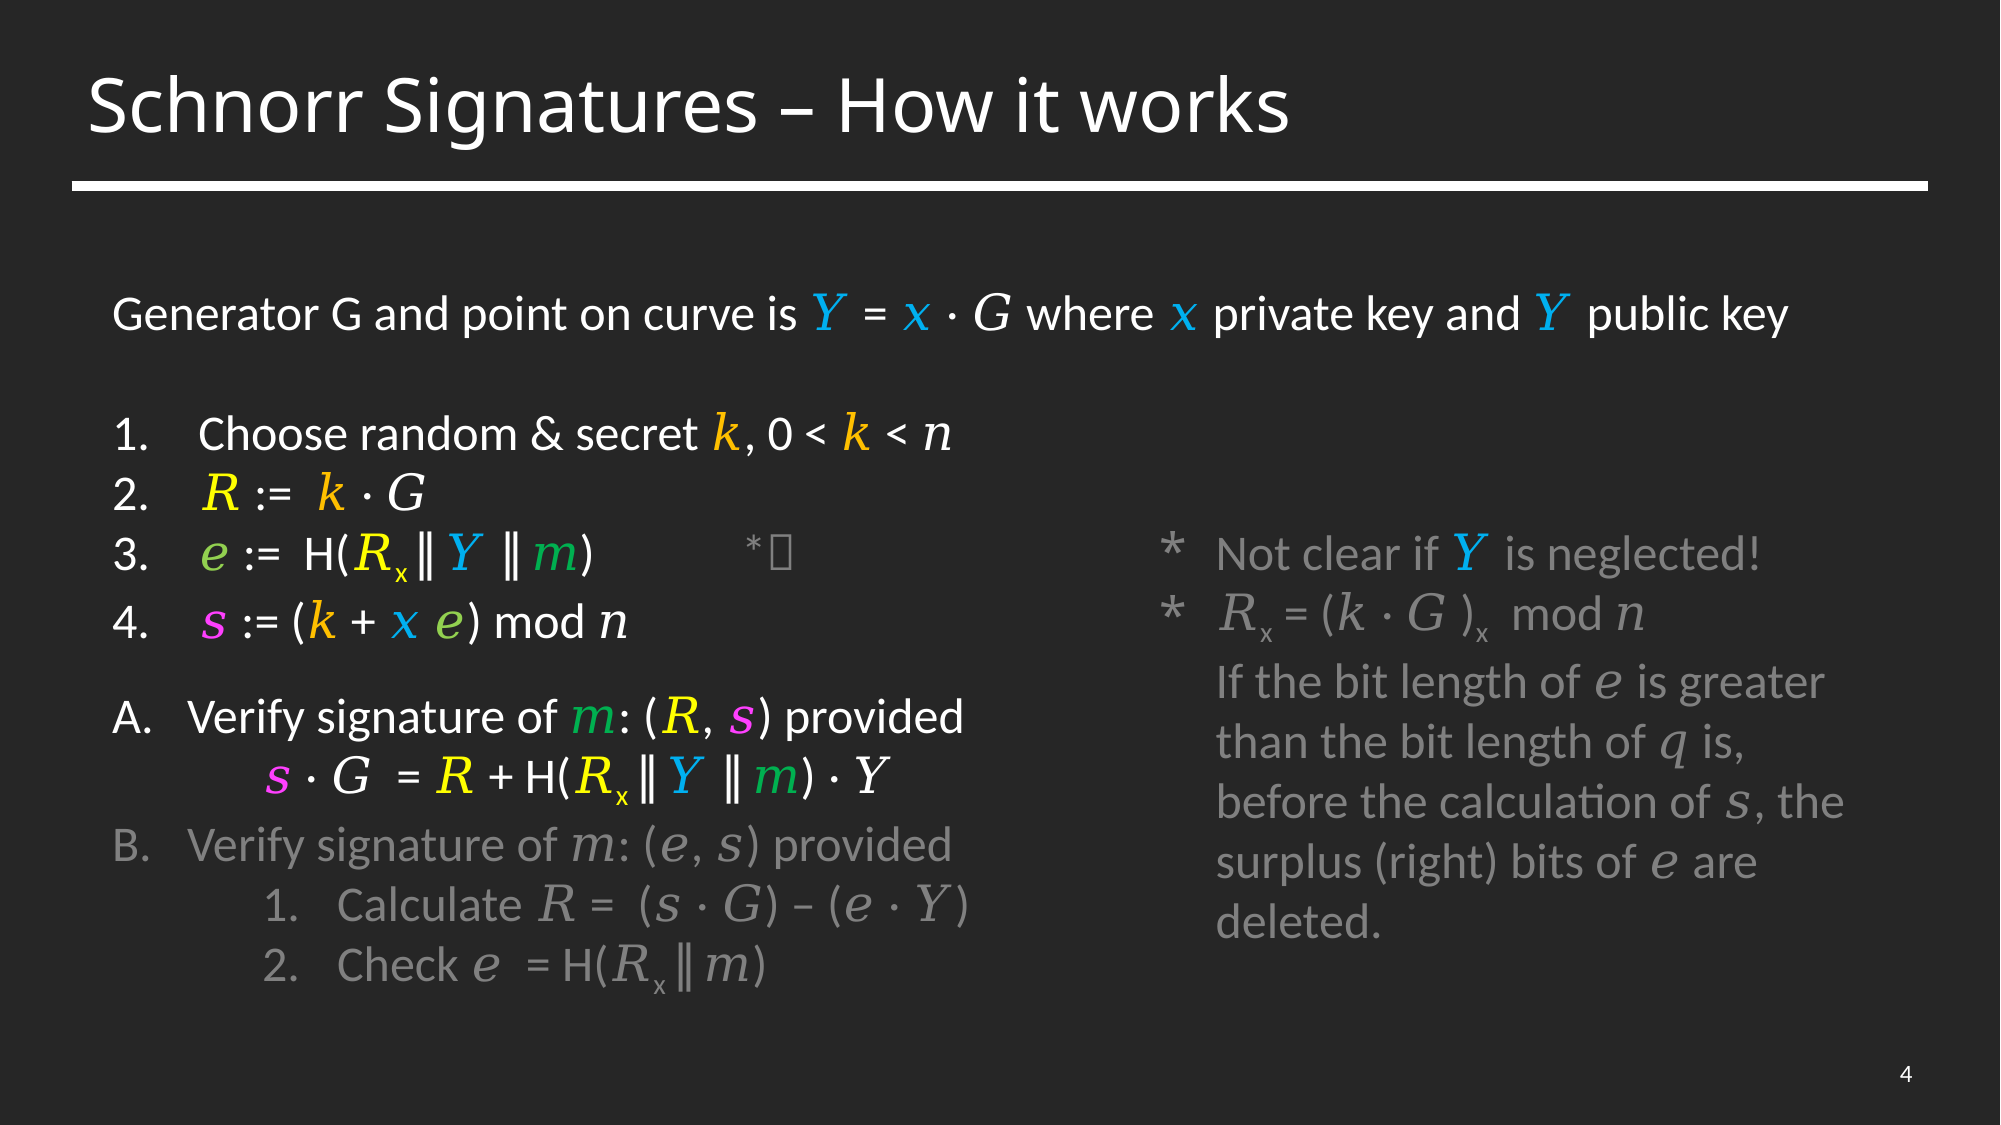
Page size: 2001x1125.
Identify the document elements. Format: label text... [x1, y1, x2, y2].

slide_number 4 [1767, 1042, 1928, 1103]
title Schnorr Signatures – How it works [72, 59, 1929, 165]
text_box Not clear if 𝑌 is neglected! 𝑅x = (𝑘 ⋅ 𝐺 )x mod 𝑛 If the bit length of 𝑒 is greater than the bit length of 𝑞 is, before the calculation of 𝑠, the surplus (right) bits of 𝑒 are deleted. [1144, 512, 1903, 956]
text_box Generator G and point on curve is 𝑌 = 𝑥 ⋅ 𝐺 where 𝑥 private key and 𝑌 public key Choose random & secret 𝑘, 0 < 𝑘 < 𝑛 𝑅 := 𝑘 ⋅ 𝐺 𝑒 := H(𝑅x ∥ 𝑌 ∥ 𝑚) * 𝑠 := (𝑘 + 𝑥 𝑒) mod 𝑛 Verify signature of 𝑚: (𝑅, 𝑠) provided 𝑠 ⋅ 𝐺 = 𝑅 + H(𝑅x ∥ 𝑌 ∥ 𝑚) ⋅ 𝑌 Verify signature of 𝑚: (𝑒, 𝑠) provided Calculate 𝑅 = (𝑠 ⋅ 𝐺) – (𝑒 ⋅ 𝑌) Check 𝑒 = H(𝑅x ∥ 𝑚) [97, 272, 1928, 1008]
